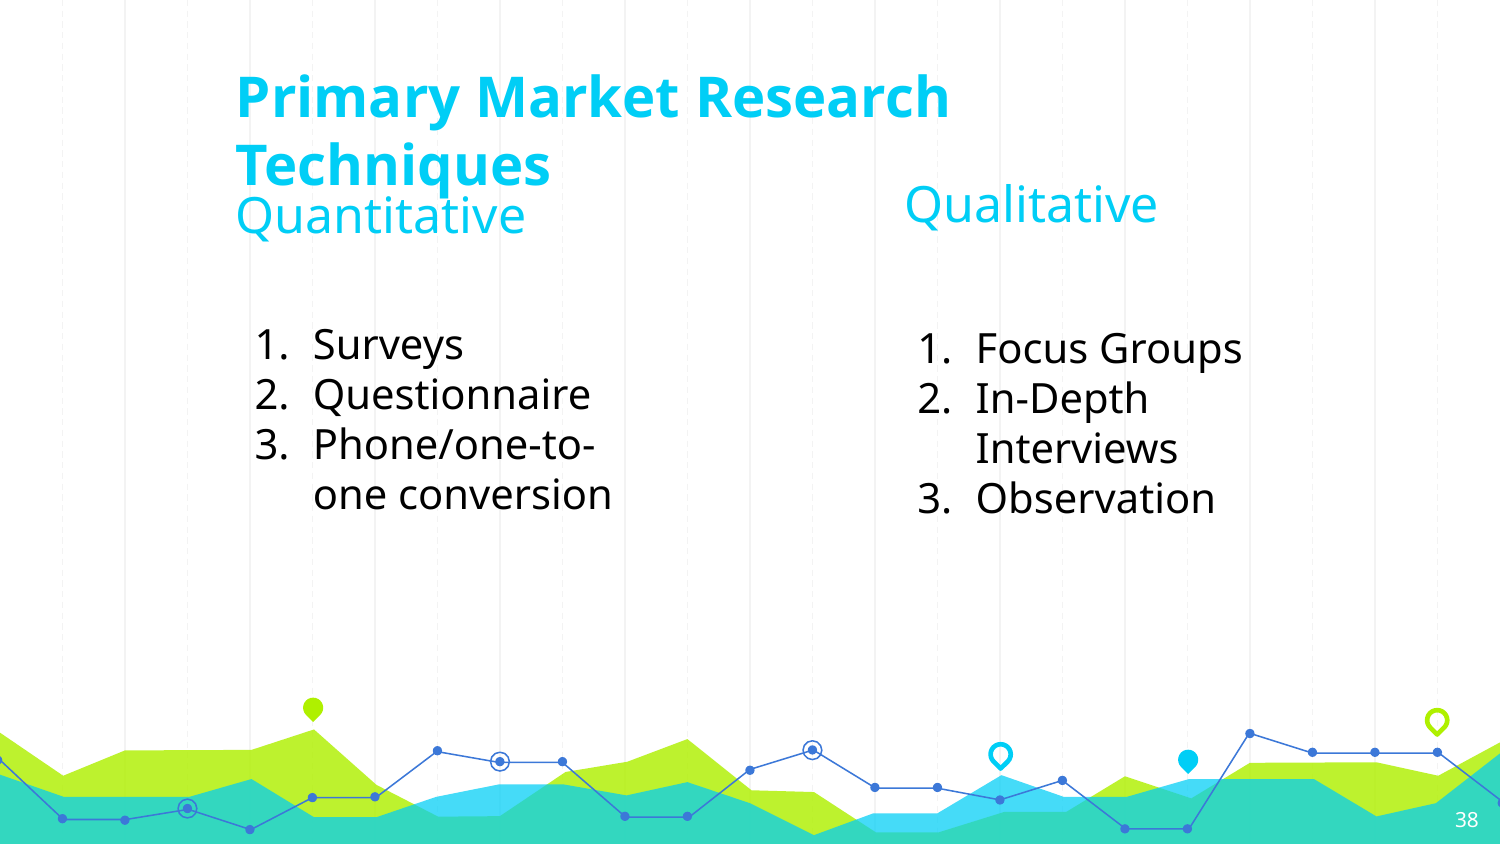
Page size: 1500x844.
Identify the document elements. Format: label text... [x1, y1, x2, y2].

text_box Primary Market Research Techniques [220, 46, 1193, 169]
text_box Quantitative [220, 169, 676, 257]
text_box Qualitative [889, 157, 1338, 243]
text_box Surveys Questionnaire Phone/one-to-one conversion [222, 302, 678, 680]
slide_number ‹#› [1403, 791, 1494, 844]
text_box Focus Groups In-Depth Interviews Observation [885, 306, 1334, 696]
